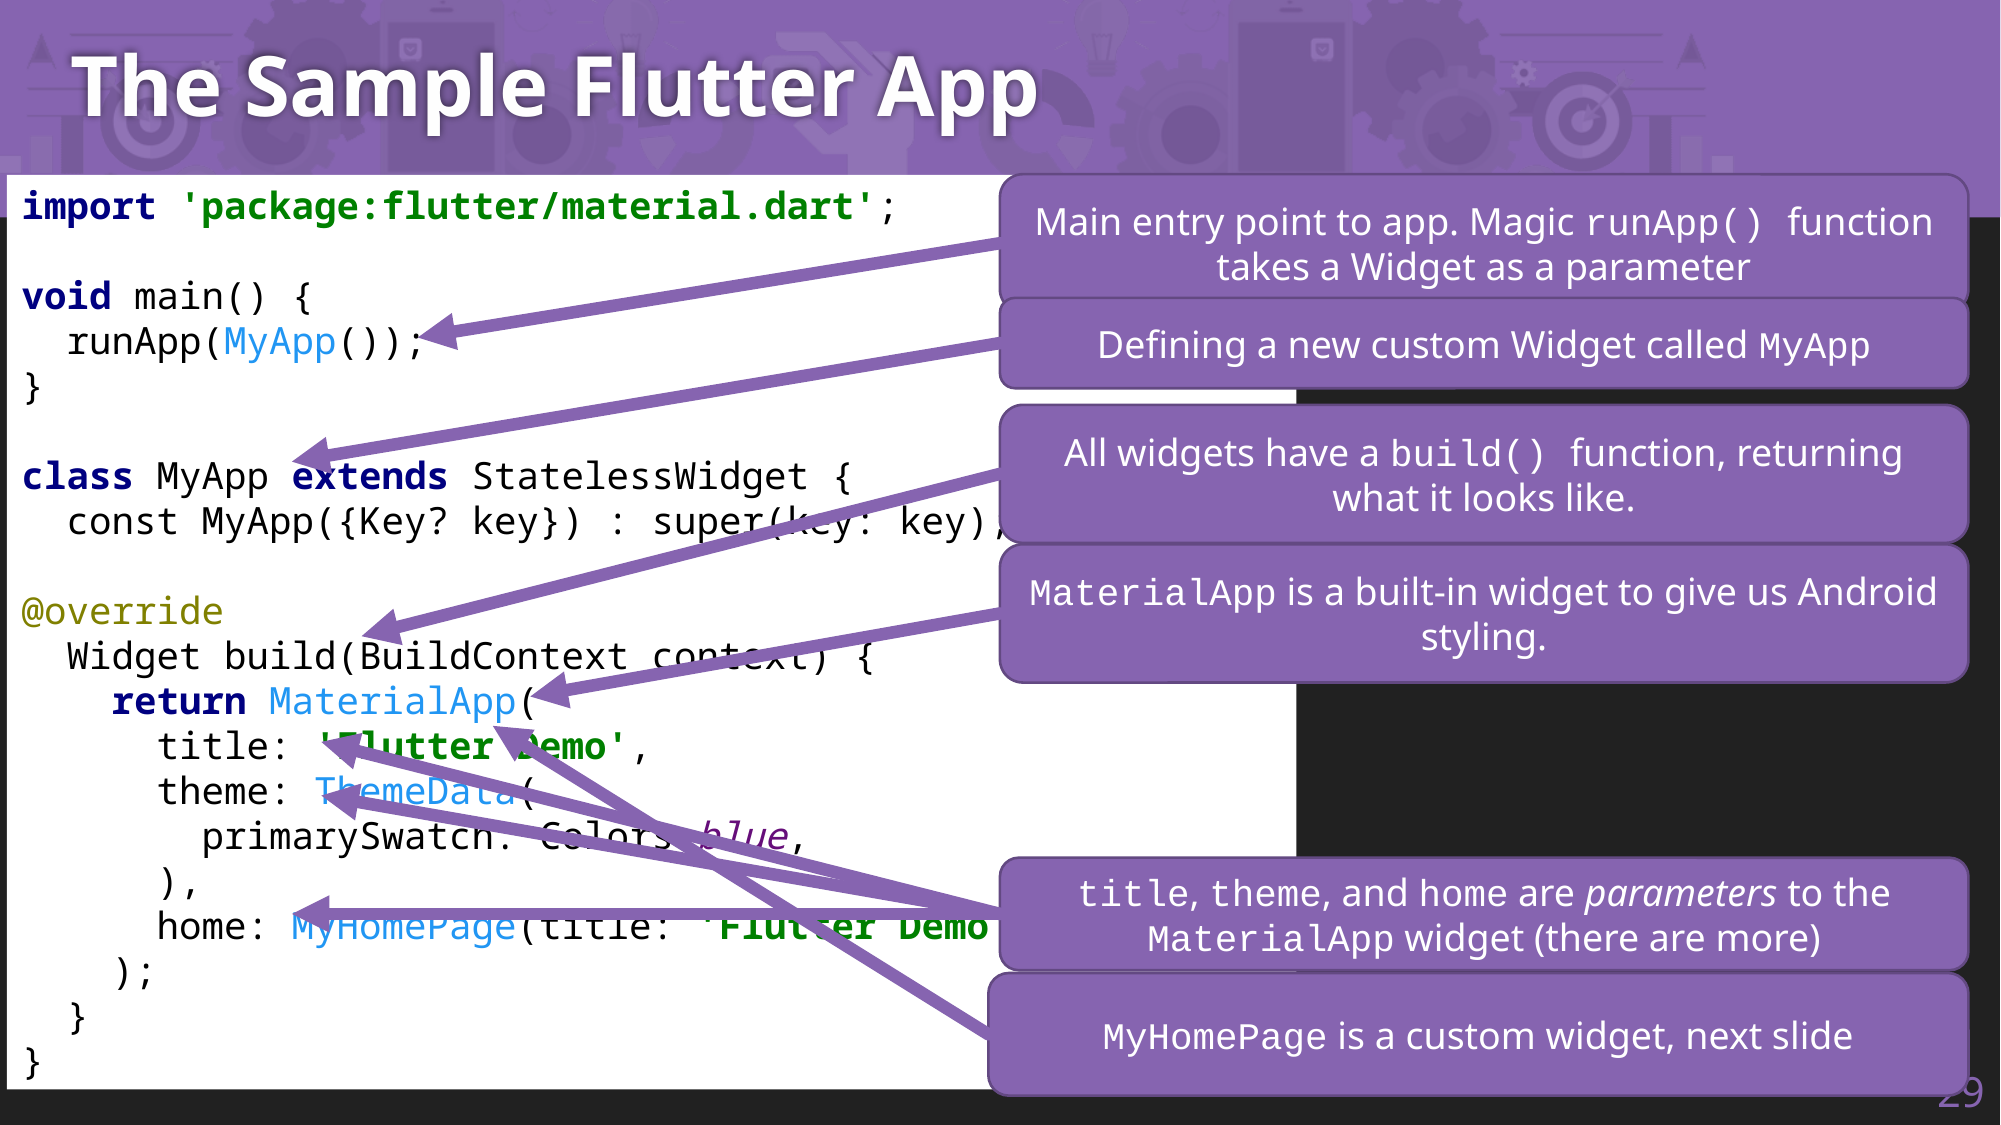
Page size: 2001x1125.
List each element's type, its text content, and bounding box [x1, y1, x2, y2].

text_box import 'package:flutter/material.dart'; void main() { runApp(MyApp()); } class MyApp extends StatelessWidget { const MyApp({Key? key}) : super(key: key); @override Widget build(BuildContext context) { return MaterialApp( title: 'Flutter Demo', theme: ThemeData( primarySwatch: Colors.blue, ), home: MyHomePage(title: 'Flutter Demo Home Page'), ); } } [6, 174, 1297, 1090]
title The Sample Flutter App [55, 24, 1466, 142]
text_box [492, 725, 1969, 1096]
slide_number 29 [1828, 1065, 2000, 1125]
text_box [361, 404, 1969, 637]
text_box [417, 173, 1969, 297]
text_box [291, 297, 1969, 462]
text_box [291, 741, 492, 971]
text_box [530, 544, 1969, 697]
